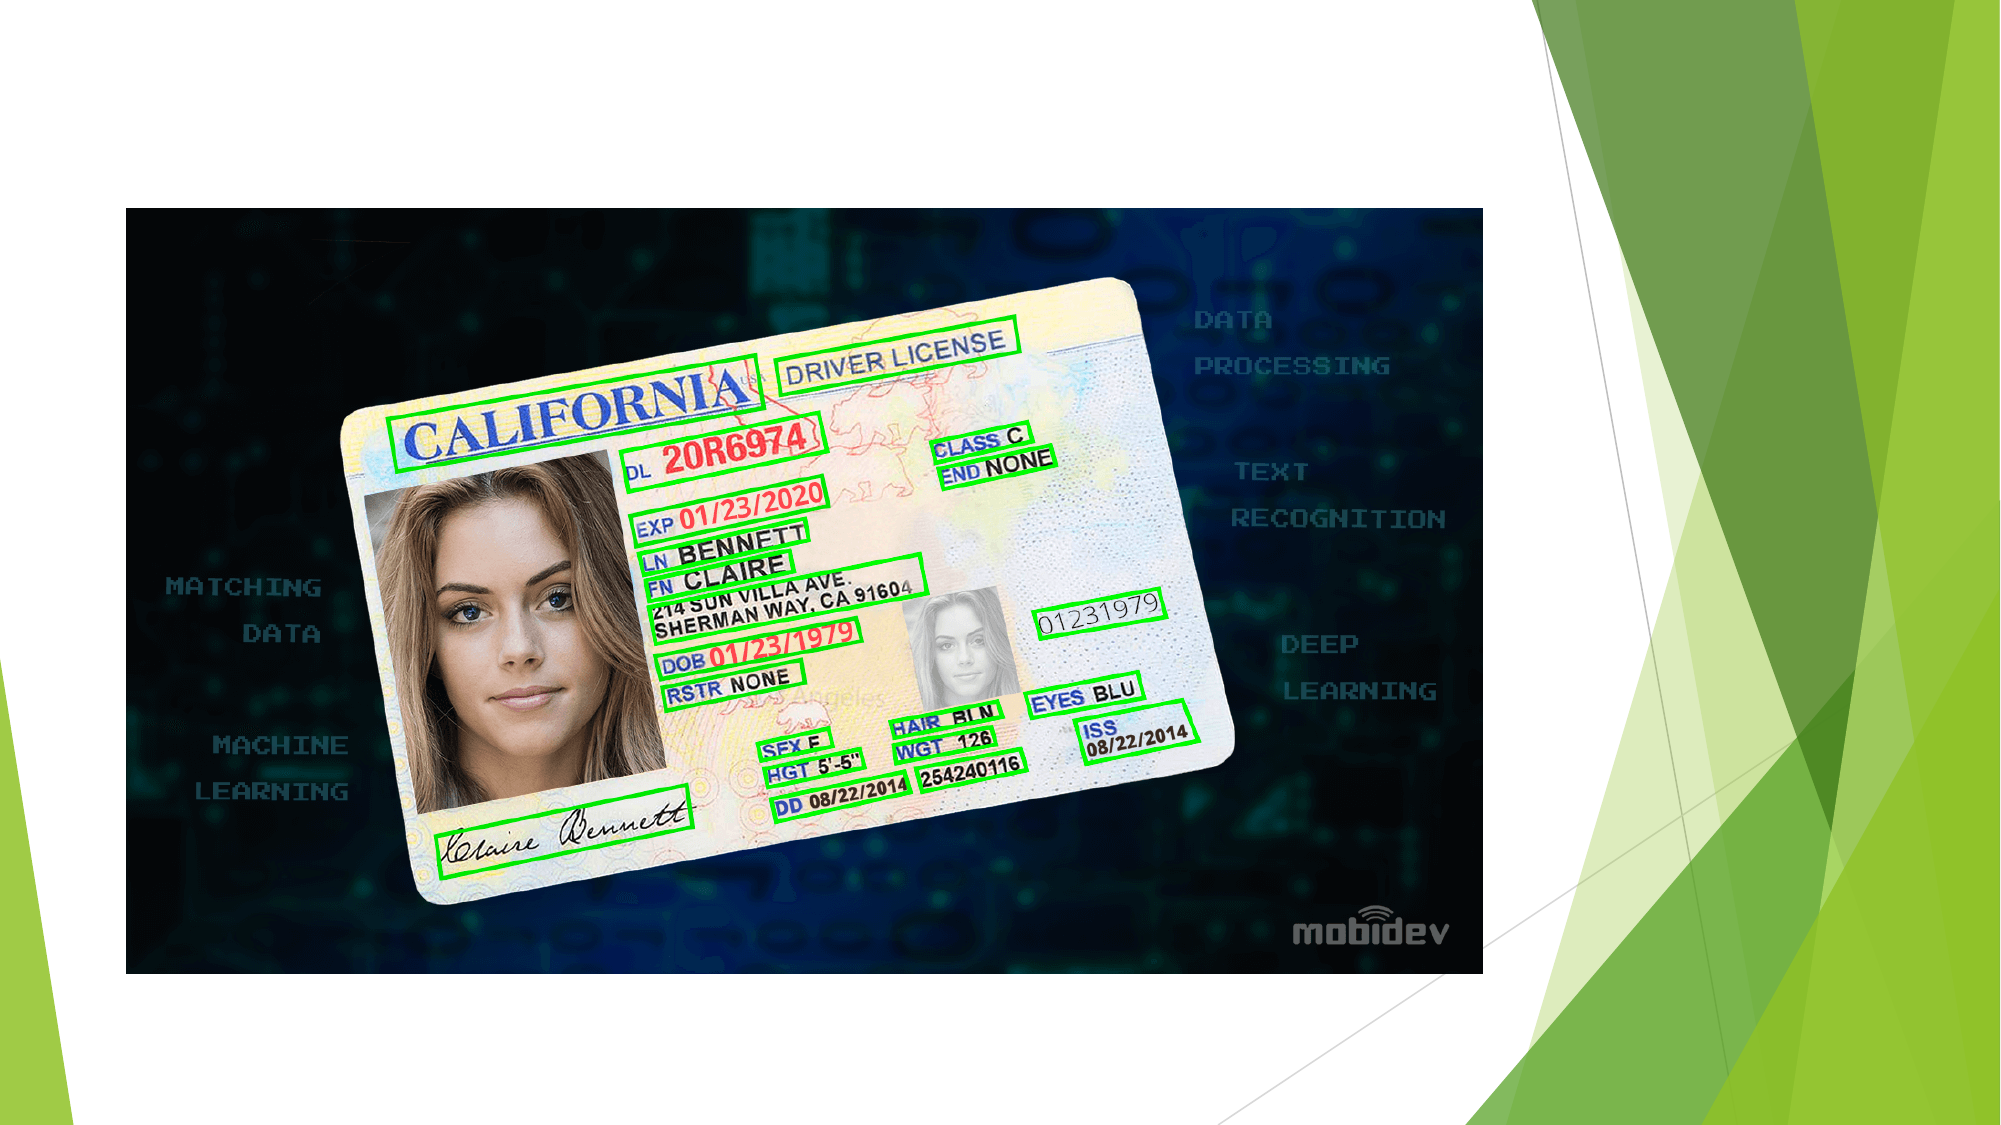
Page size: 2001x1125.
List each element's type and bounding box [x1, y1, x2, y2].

picture [126, 208, 1483, 974]
picture [826, 969, 855, 974]
